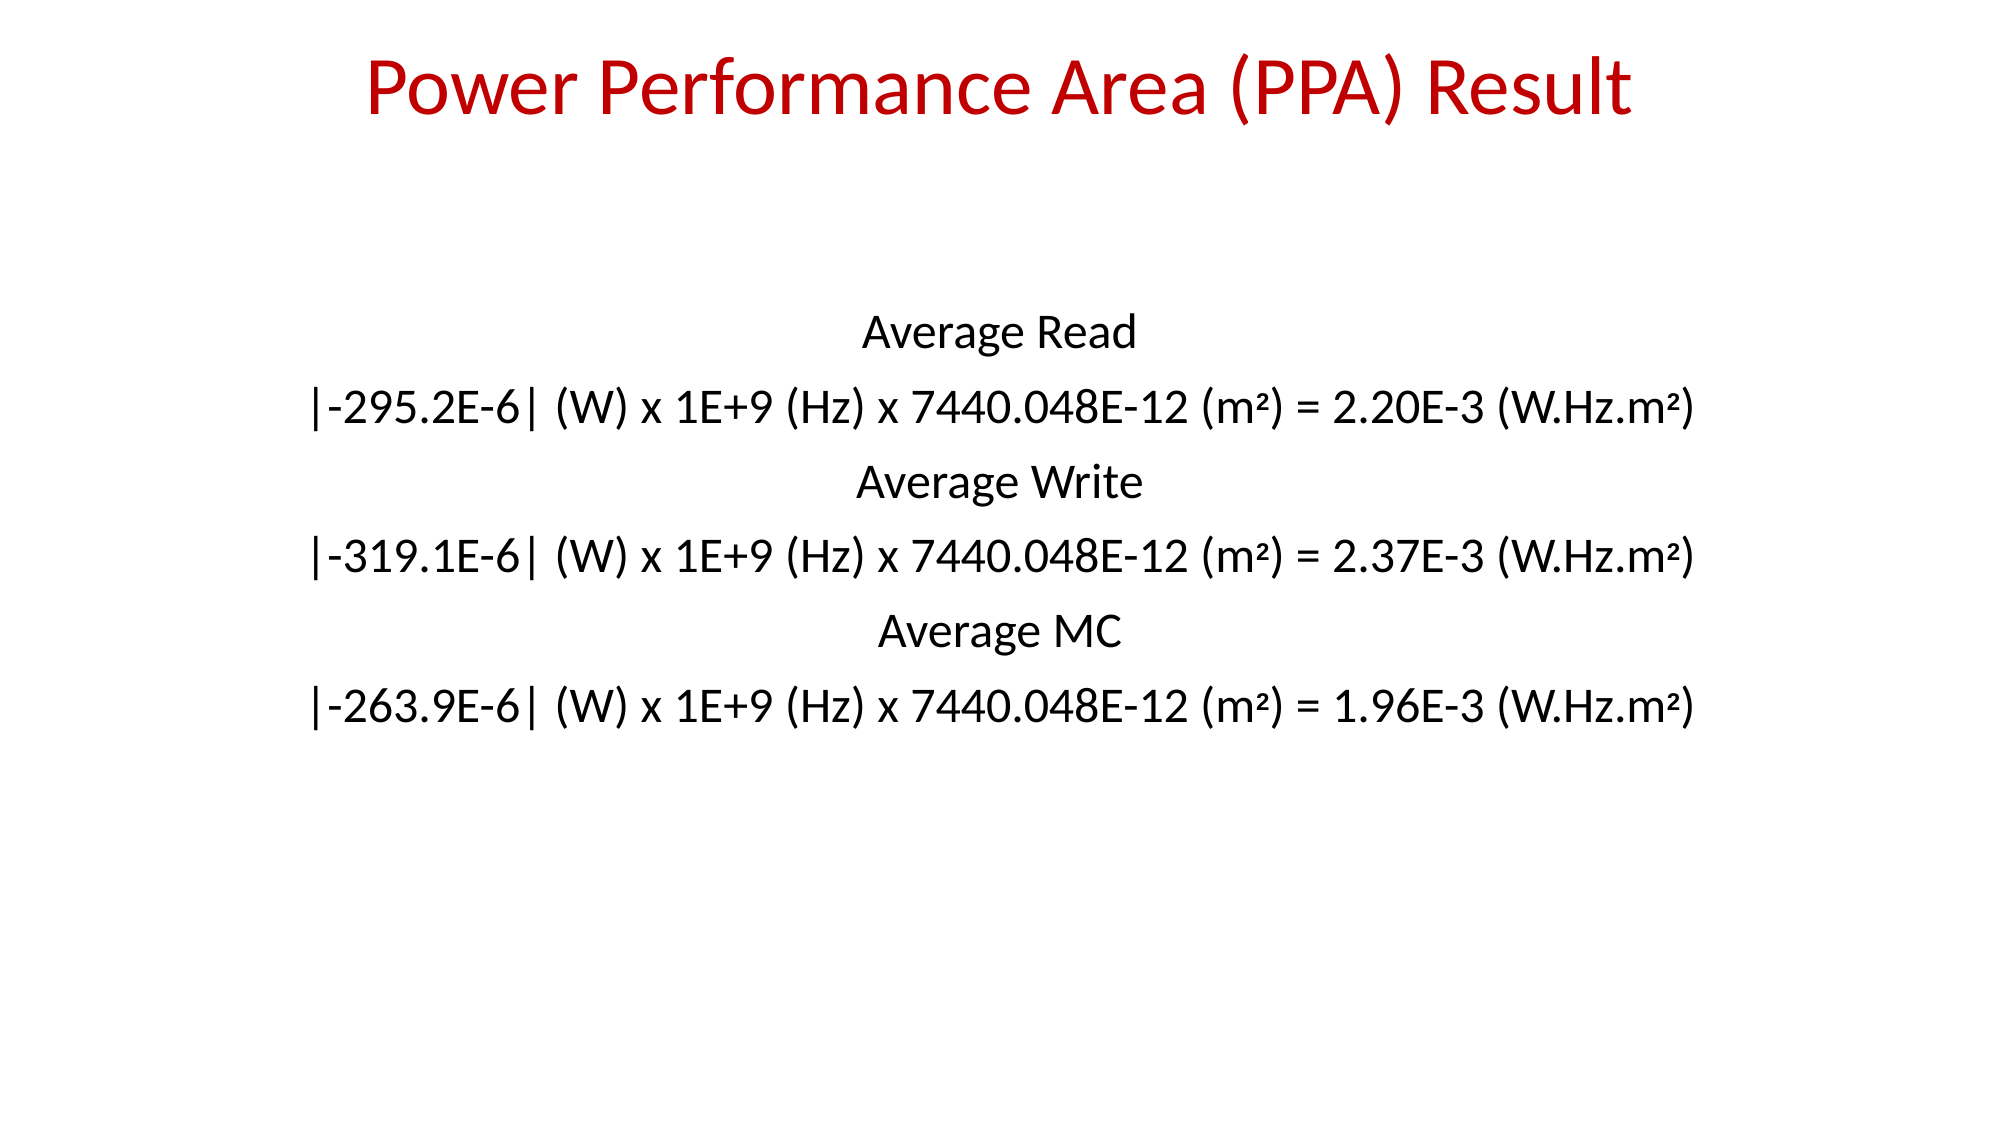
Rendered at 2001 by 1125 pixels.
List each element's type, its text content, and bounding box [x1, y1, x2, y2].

subtitle Average Read |-295.2E-6| (W) x 1E+9 (Hz) x 7440.048E-12 (m2) = 2.20E-3 (W.Hz.m2) Average Write |-319.1E-6| (W) x 1E+9 (Hz) x 7440.048E-12 (m2) = 2.37E-3 (W.Hz.m2) Average MC |-263.9E-6| (W) x 1E+9 (Hz) x 7440.048E-12 (m2) = 1.96E-3 (W.Hz.m2) [177, 297, 1823, 998]
text_box Power Performance Area (PPA) Result [159, 24, 1841, 246]
